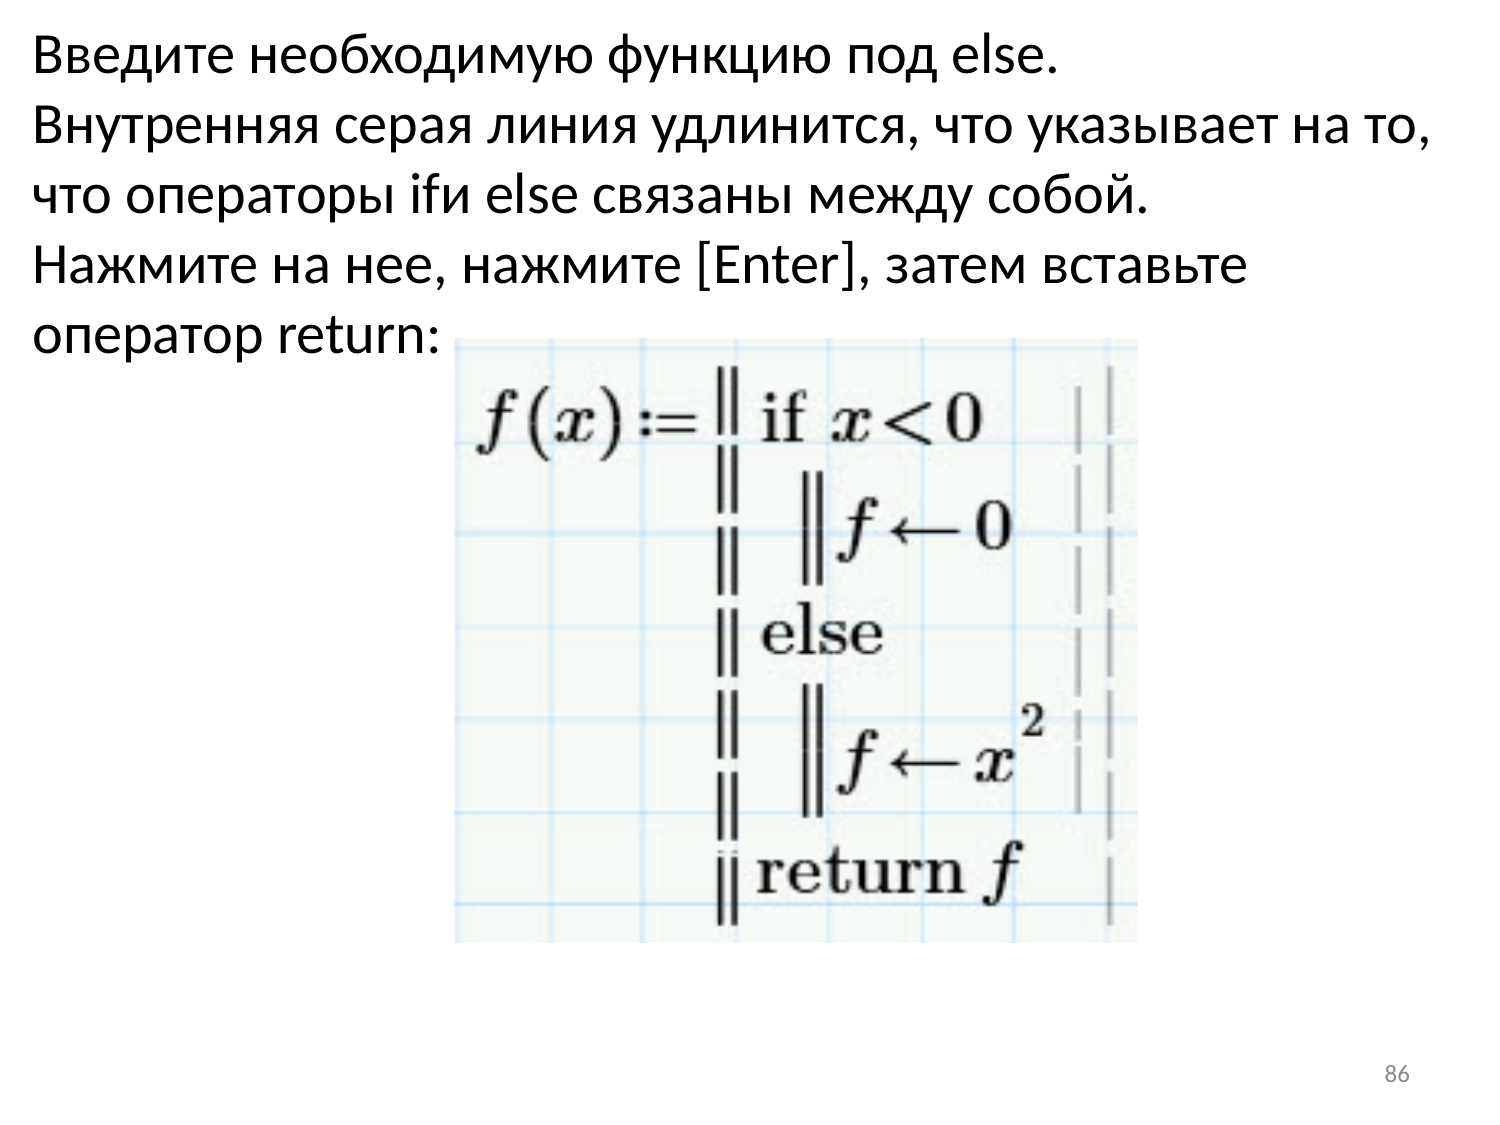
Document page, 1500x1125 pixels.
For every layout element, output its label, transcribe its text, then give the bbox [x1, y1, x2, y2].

slide_number 86 [1074, 1042, 1425, 1103]
text_box Введите необходимую функцию под else. Внутренняя серая линия удлинится, что указывает на то, что операторы ifи else связаны между собой. Нажмите на нее, нажмите [Enter], затем вставьте оператор return: [17, 8, 1483, 373]
picture [454, 337, 1138, 943]
